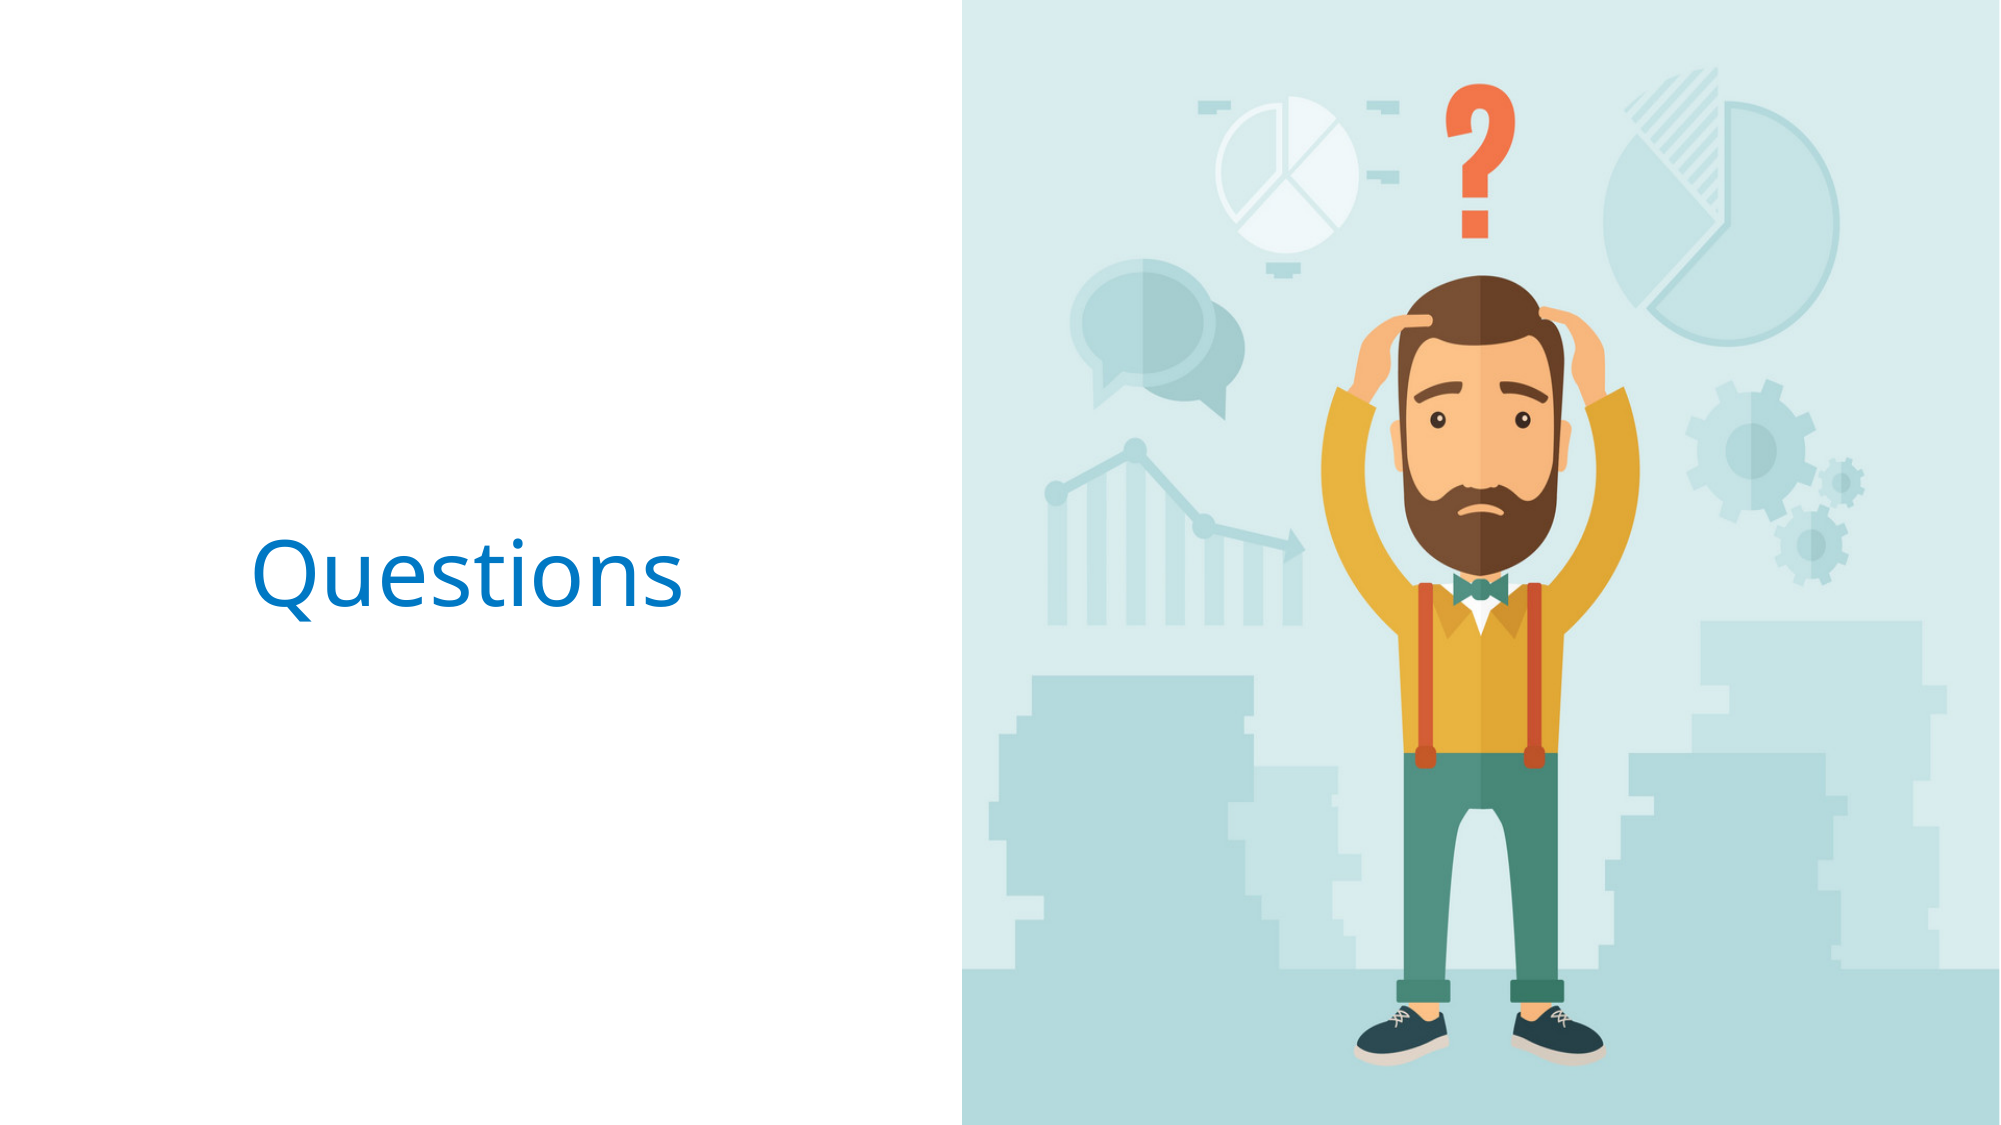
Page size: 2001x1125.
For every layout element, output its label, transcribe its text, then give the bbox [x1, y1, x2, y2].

title Questions [249, 514, 764, 611]
picture [961, 0, 2000, 1125]
